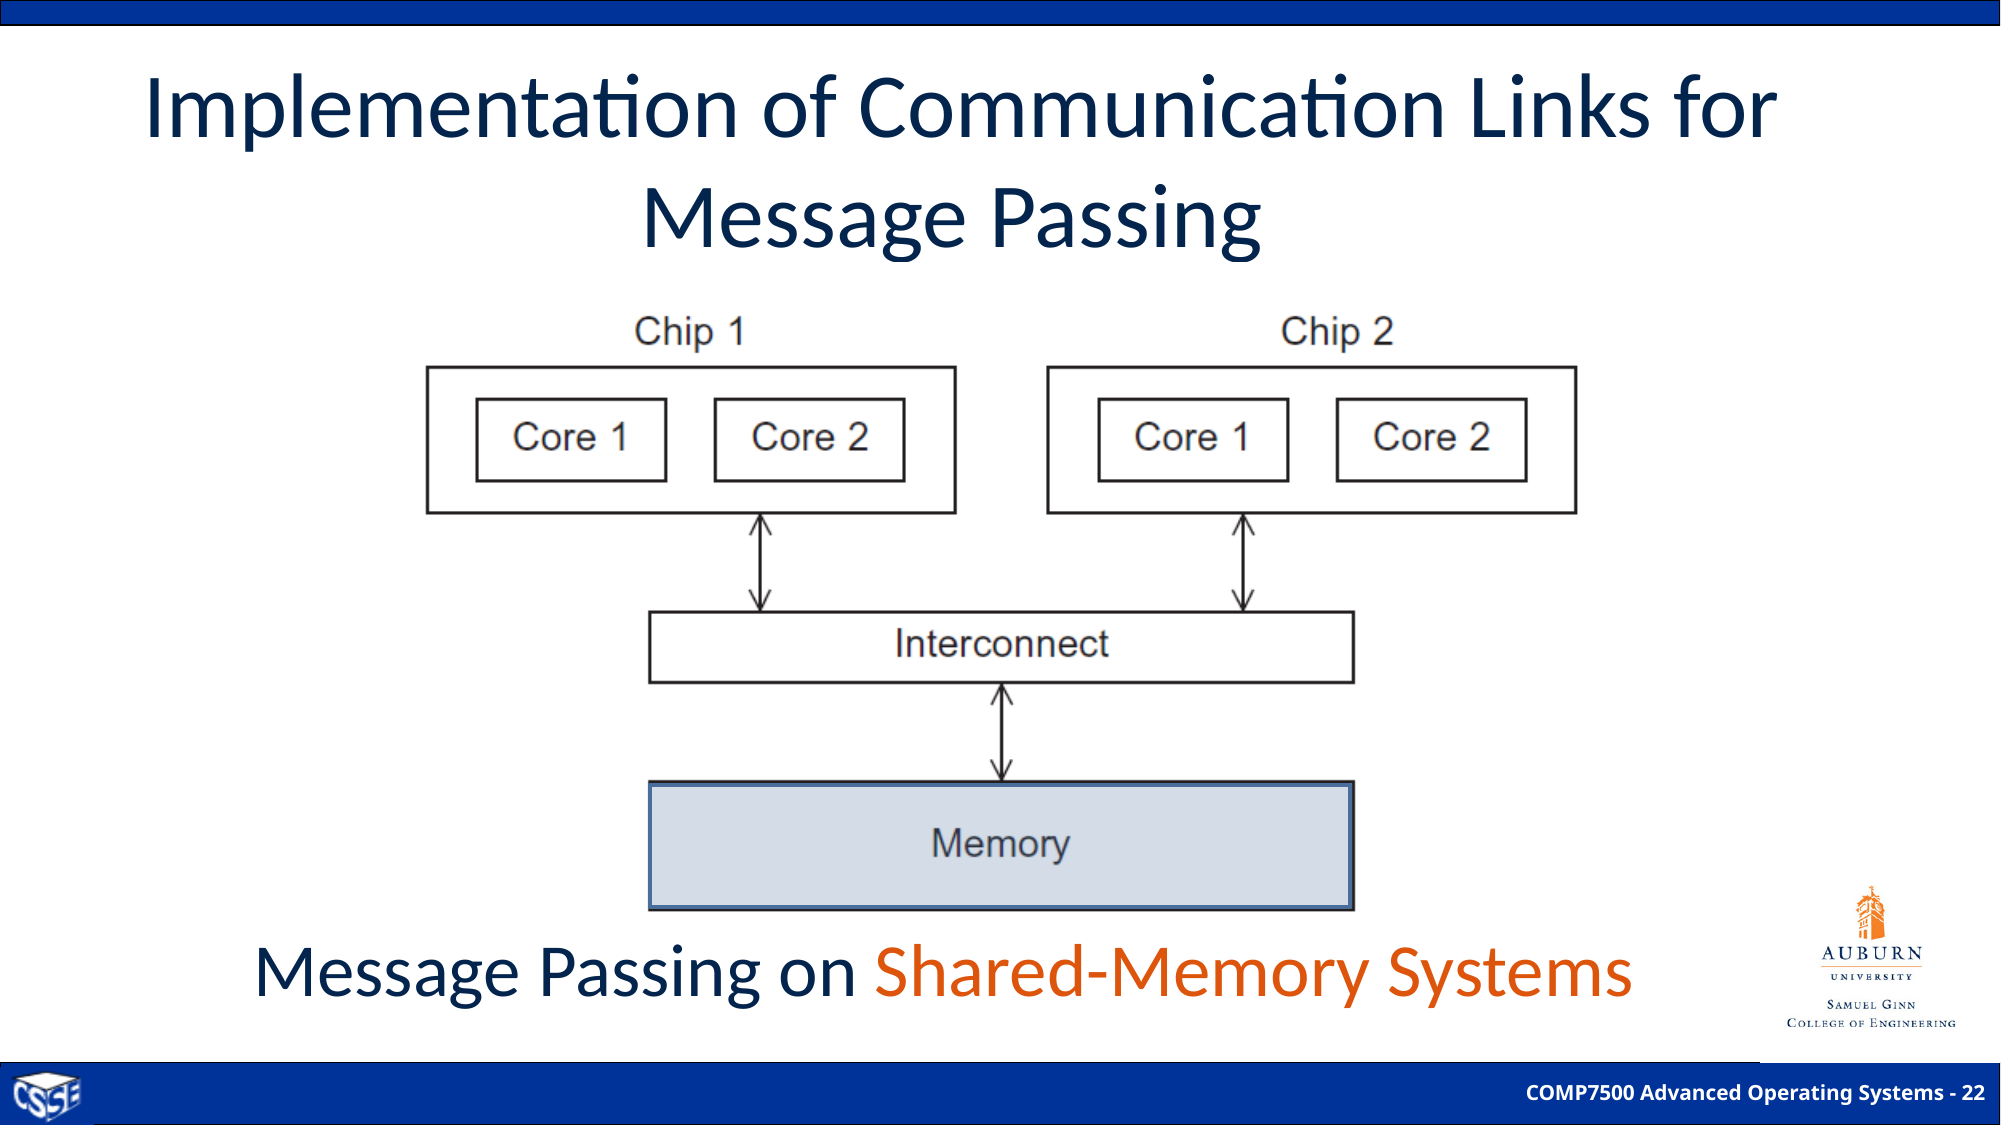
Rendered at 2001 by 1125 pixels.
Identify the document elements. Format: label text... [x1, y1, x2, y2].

text_box Implementation of Communication Links for Message Passing [112, 49, 1813, 263]
picture [0, 1067, 94, 1125]
picture [1760, 863, 2000, 1063]
picture [399, 262, 1601, 942]
title Message Passing on Shared-Memory Systems [162, 897, 1725, 1036]
